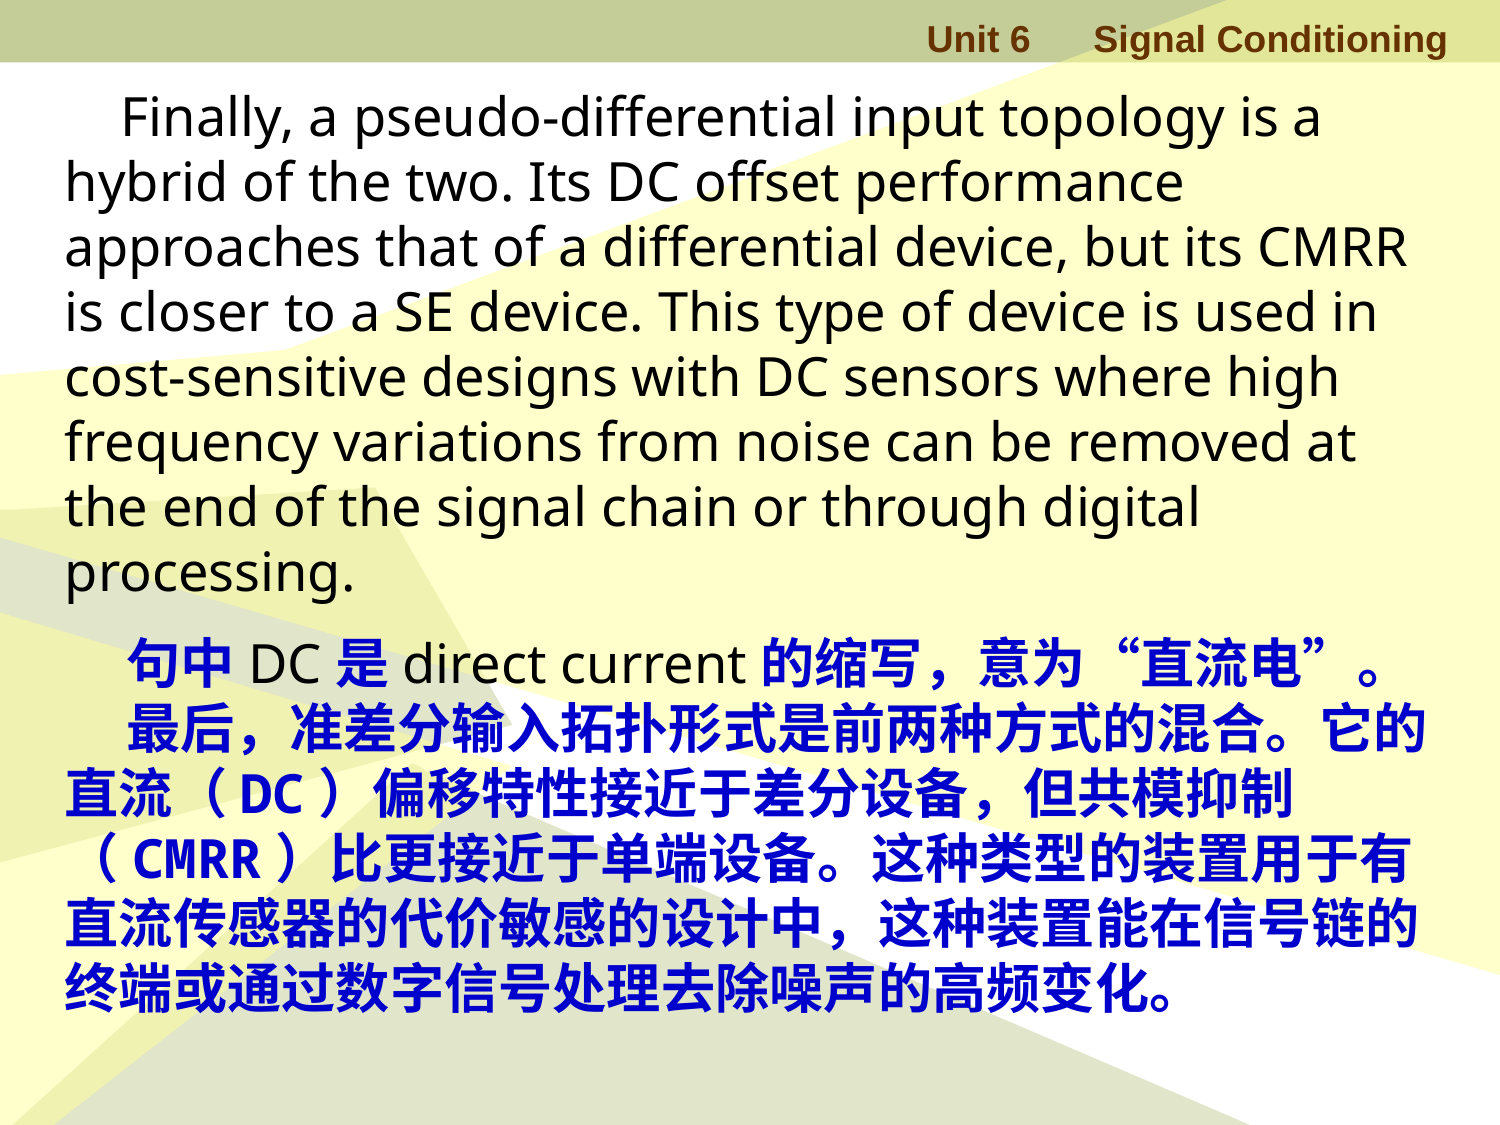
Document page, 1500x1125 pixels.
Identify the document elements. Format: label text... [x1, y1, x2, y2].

text_box Finally, a pseudo-differential input topology is a hybrid of the two. Its DC offset performance approaches that of a differential device, but its CMRR is closer to a SE device. This type of device is used in cost-sensitive designs with DC sensors where high frequency variations from noise can be removed at the end of the signal chain or through digital processing. 句中DC是direct current的缩写，意为“直流电”。 最后，准差分输入拓扑形式是前两种方式的混合。它的直流（DC）偏移特性接近于差分设备，但共模抑制（CMRR）比更接近于单端设备。这种类型的装置用于有直流传感器的代价敏感的设计中，这种装置能在信号链的终端或通过数字信号处理去除噪声的高频变化。 [49, 75, 1463, 1027]
